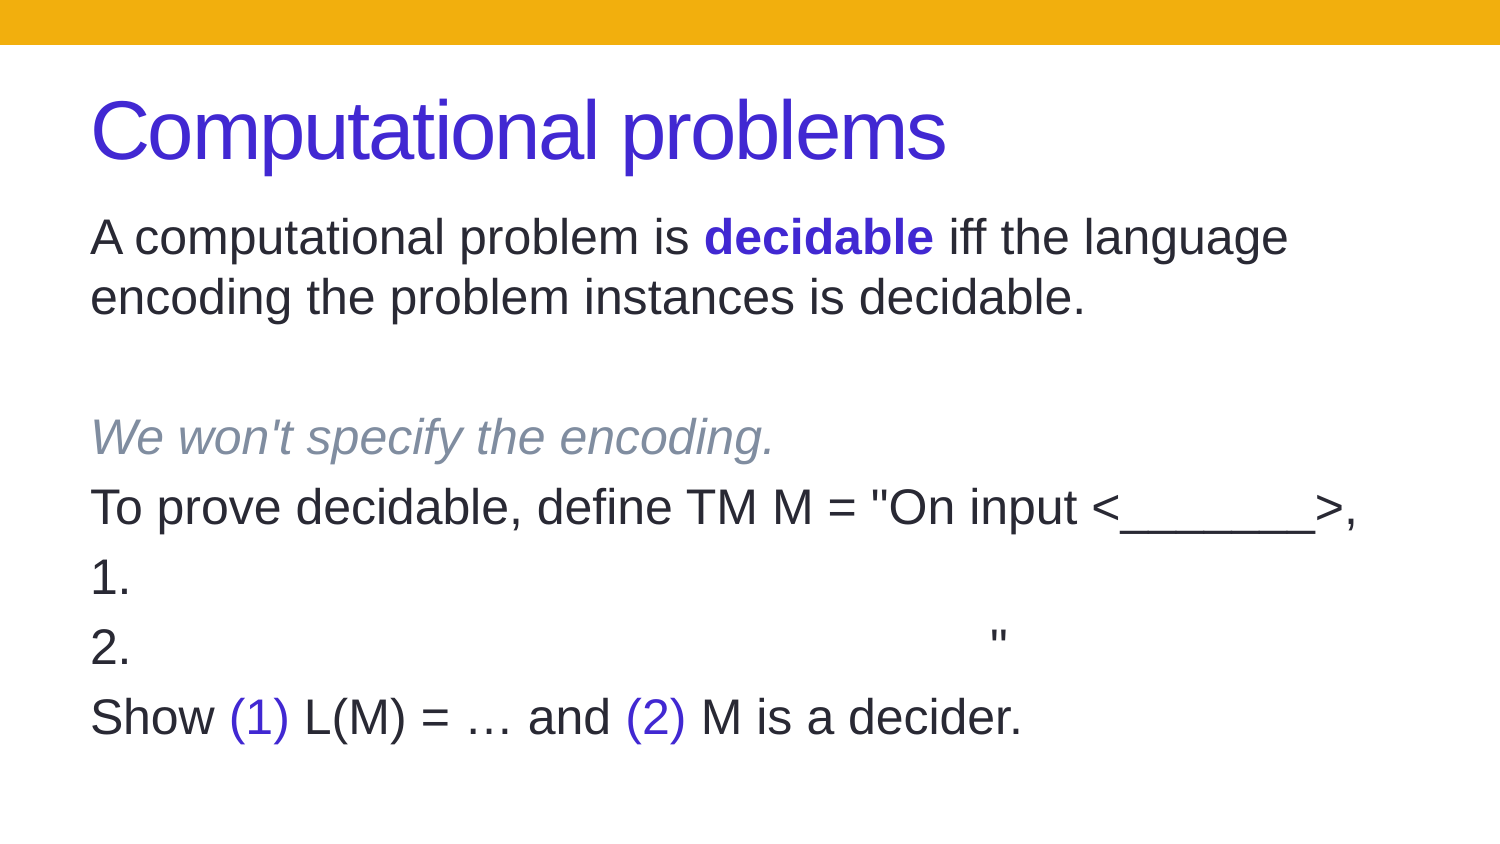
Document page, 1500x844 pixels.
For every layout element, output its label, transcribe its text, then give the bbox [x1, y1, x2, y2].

list A computational problem is decidable iff the language encoding the problem instances is decidable. We won't specify the encoding. To prove decidable, define TM M = "On input <_______>, 1. 2. " Show (1) L(M) = … and (2) M is a decider. [75, 196, 1425, 797]
title Computational problems [75, 65, 1425, 188]
